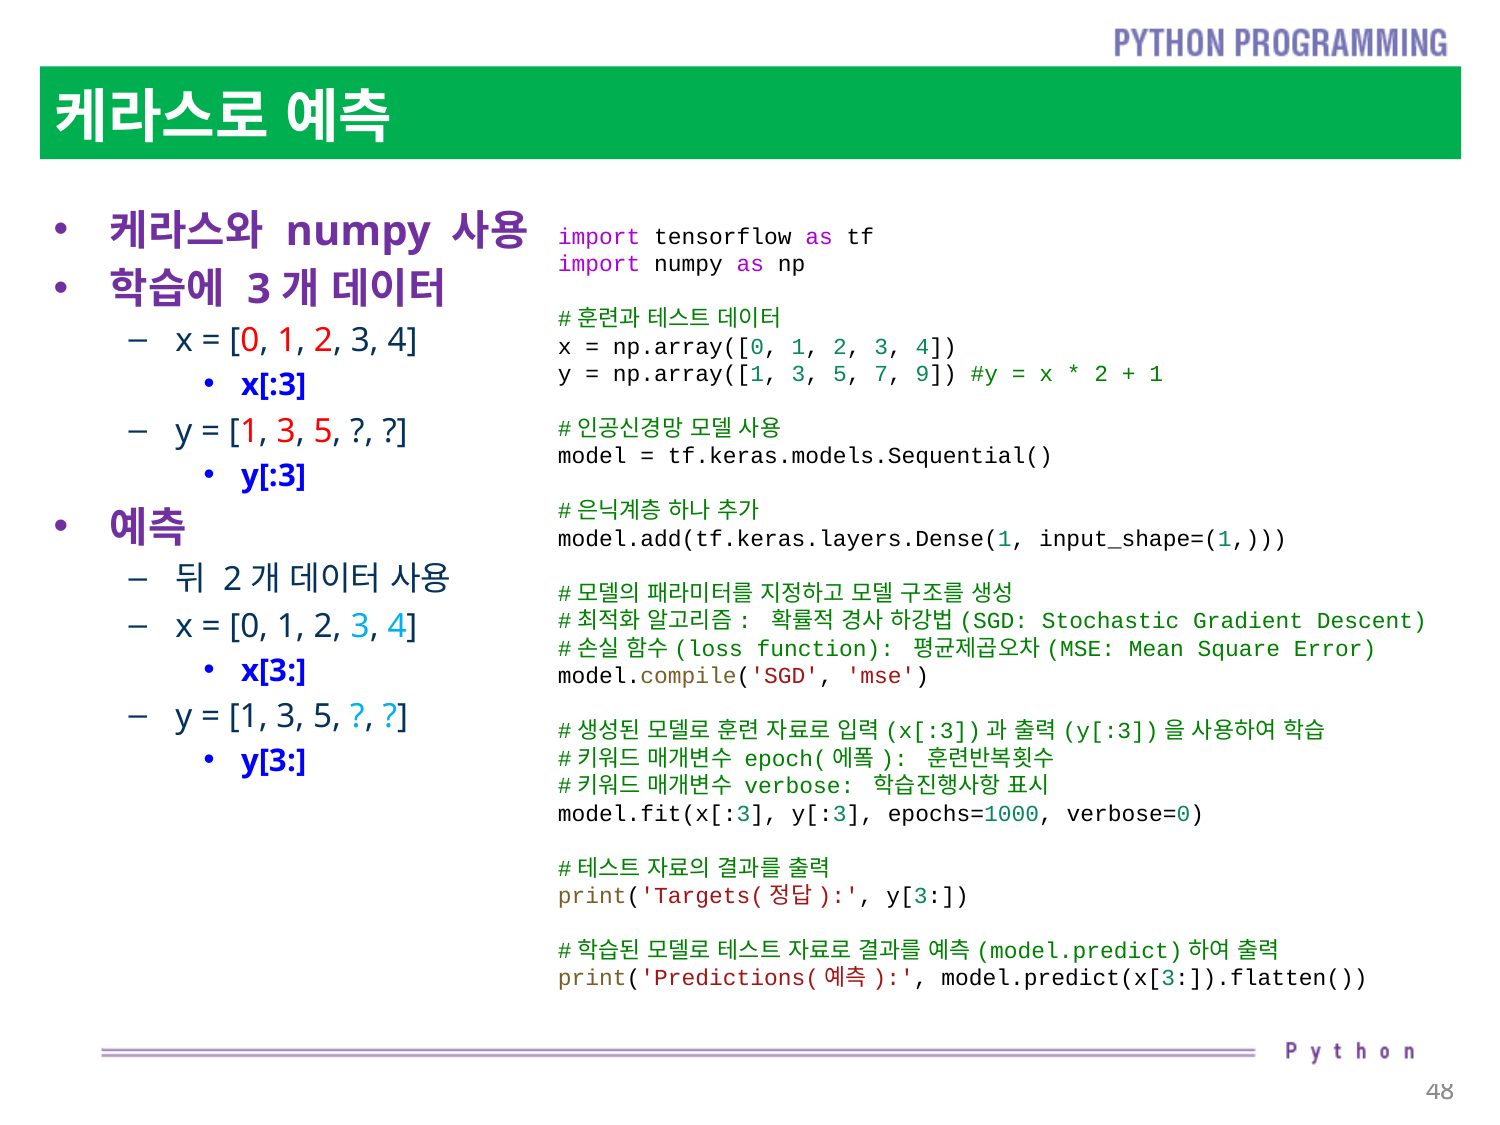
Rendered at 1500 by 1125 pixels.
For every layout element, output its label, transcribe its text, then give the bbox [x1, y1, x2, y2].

text_box import tensorflow as tf import numpy as np #훈련과 테스트 데이터 x = np.array([0, 1, 2, 3, 4]) y = np.array([1, 3, 5, 7, 9]) #y = x * 2 + 1 #인공신경망 모델 사용 model = tf.keras.models.Sequential() #은닉계층 하나 추가 model.add(tf.keras.layers.Dense(1, input_shape=(1,))) #모델의 패라미터를 지정하고 모델 구조를 생성 #최적화 알고리즘: 확률적 경사 하강법(SGD: Stochastic Gradient Descent) #손실 함수(loss function): 평균제곱오차(MSE: Mean Square Error) model.compile('SGD', 'mse') #생성된 모델로 훈련 자료로 입력(x[:3])과 출력(y[:3])을 사용하여 학습 #키워드 매개변수 epoch(에퐄): 훈련반복횟수 #키워드 매개변수 verbose: 학습진행사항 표시 model.fit(x[:3], y[:3], epochs=1000, verbose=0) #테스트 자료의 결과를 출력 print('Targets(정답):', y[3:]) #학습된 모델로 테스트 자료로 결과를 예측(model.predict)하여 출력 print('Predictions(예측):', model.predict(x[3:]).flatten()) [543, 214, 1467, 998]
title 케라스로 예측 [39, 76, 1444, 152]
list 케라스와 numpy 사용 학습에 3개 데이터 x = [0, 1, 2, 3, 4] x[:3] y = [1, 3, 5, ?, ?] y[:3] 예측 뒤 2개 데이터 사용 x = [0, 1, 2, 3, 4] x[3:] y = [1, 3, 5, ?, ?] y[3:] [38, 195, 1450, 1041]
picture [18, 1020, 1483, 1084]
picture [1106, 13, 1462, 66]
slide_number 48 [1119, 1071, 1470, 1112]
